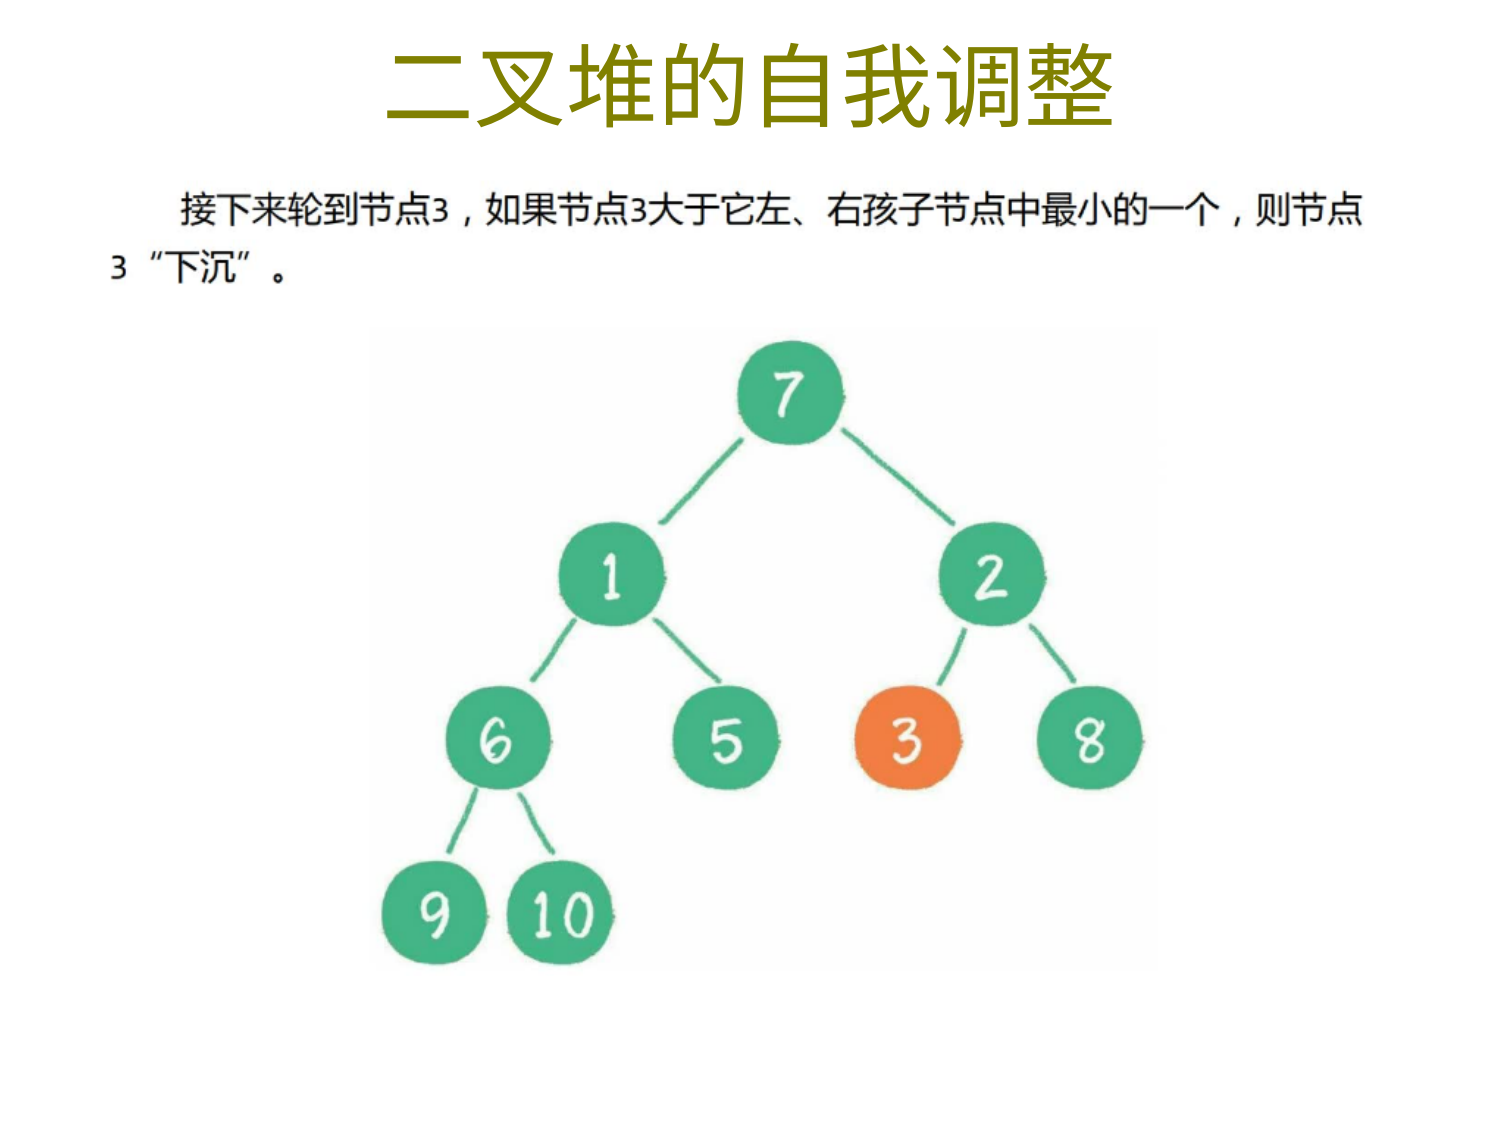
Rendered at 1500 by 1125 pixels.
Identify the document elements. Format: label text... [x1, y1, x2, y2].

title 二叉堆的自我调整 [112, 19, 1388, 149]
picture [76, 172, 1373, 977]
